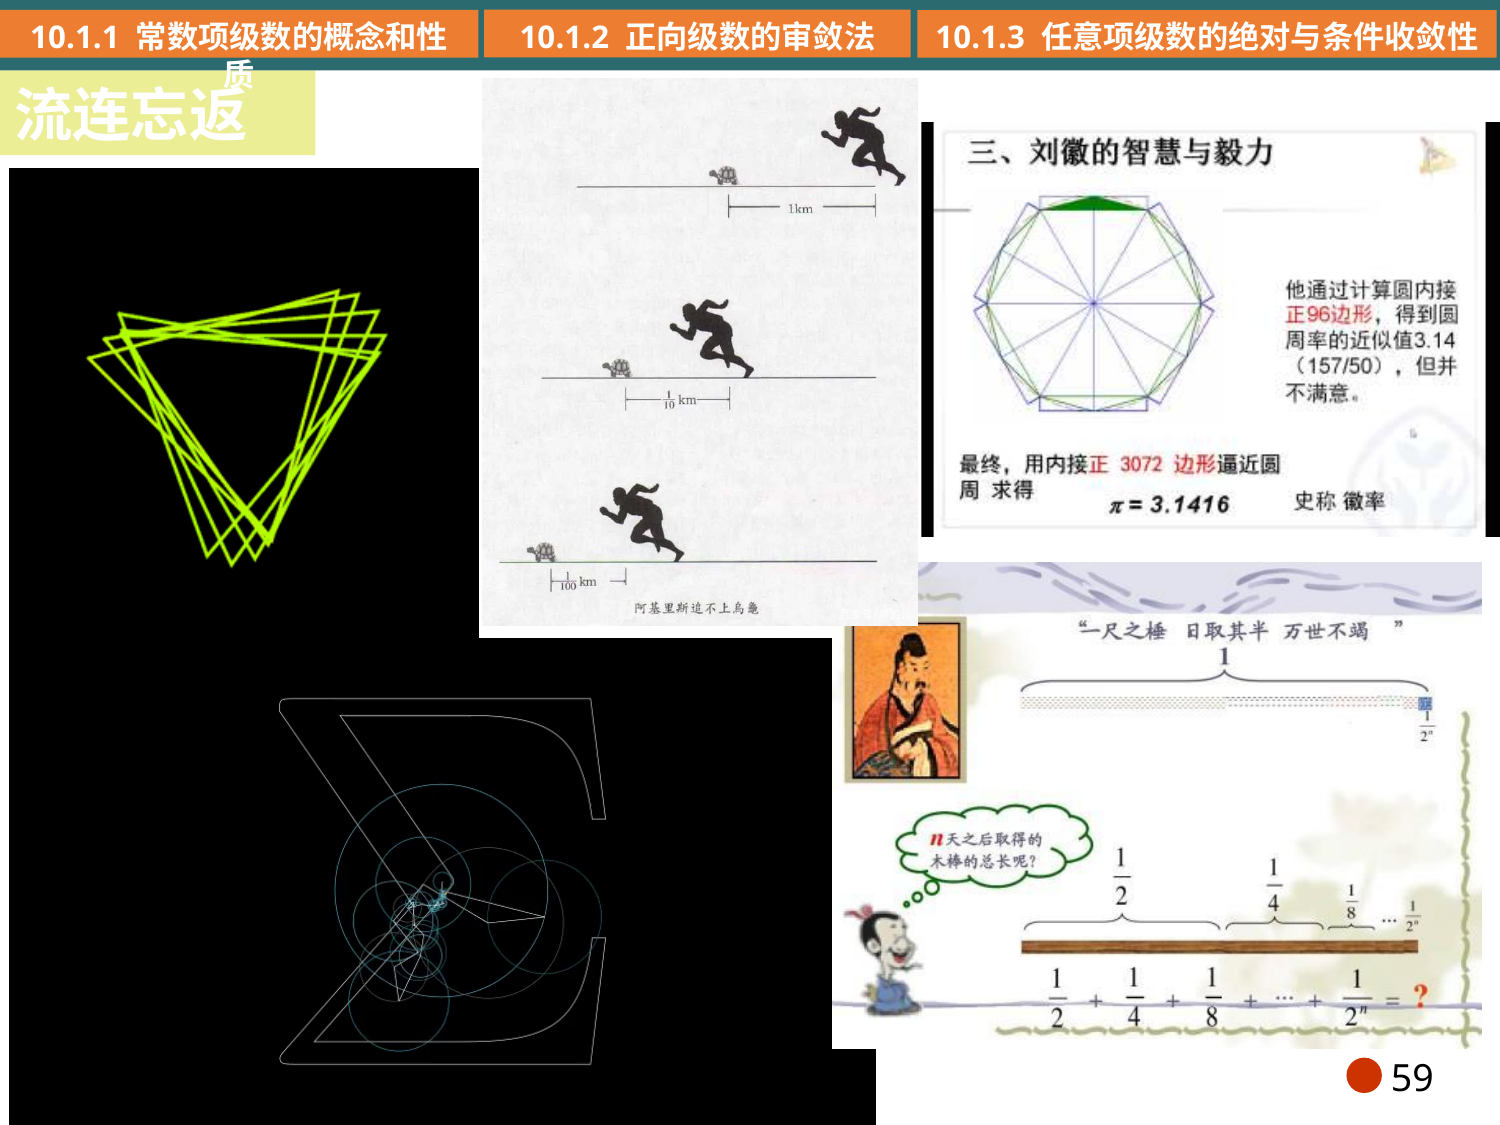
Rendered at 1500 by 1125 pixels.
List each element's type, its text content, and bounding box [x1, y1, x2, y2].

text_box 10.1.3 任意项级数的绝对与条件收敛性 [917, 10, 1497, 58]
text_box [46, 57, 98, 133]
text_box [0, 0, 1500, 71]
picture [9, 78, 1482, 1125]
text_box 10.1.2 正向级数的审敛法 [484, 9, 911, 58]
picture [921, 122, 1500, 537]
slide_number 59 [1376, 1049, 1481, 1122]
text_box 10.1.1 常数项级数的概念和性质 [0, 9, 479, 58]
text_box [1346, 1057, 1382, 1094]
text_box 流连忘返 [0, 71, 316, 156]
